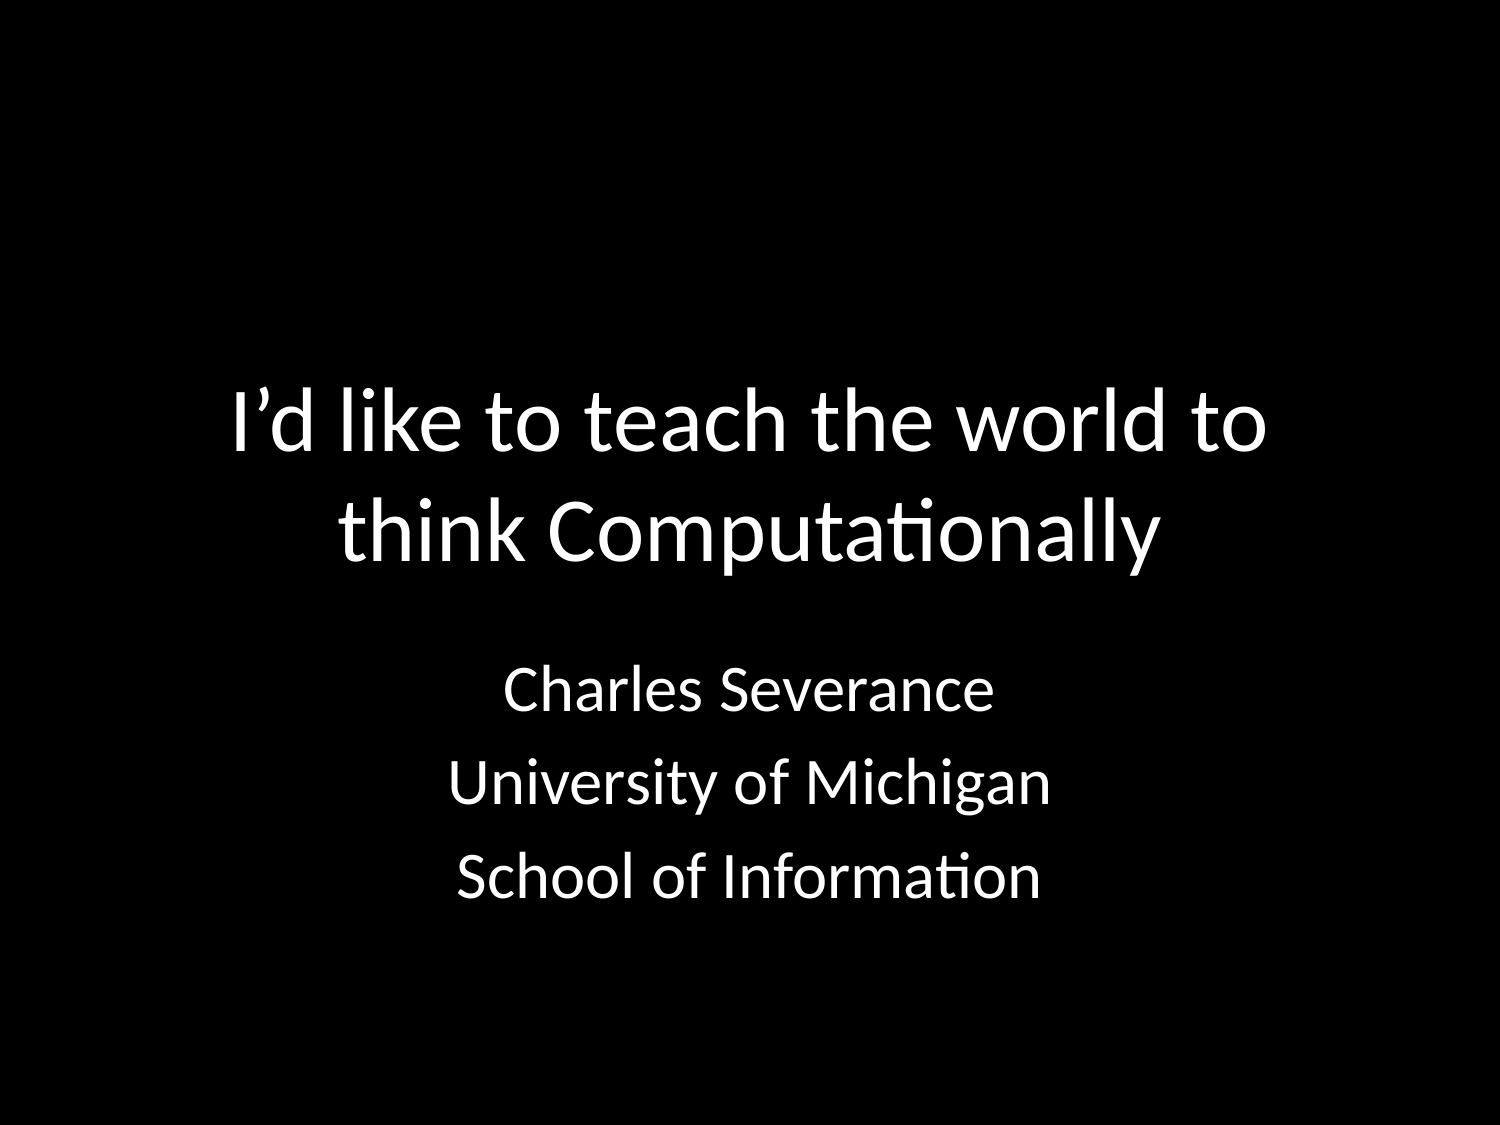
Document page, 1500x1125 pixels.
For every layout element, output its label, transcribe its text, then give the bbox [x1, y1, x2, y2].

subtitle Charles Severance University of Michigan School of Information [225, 637, 1275, 925]
title I’d like to teach the world to think Computationally [112, 349, 1388, 591]
